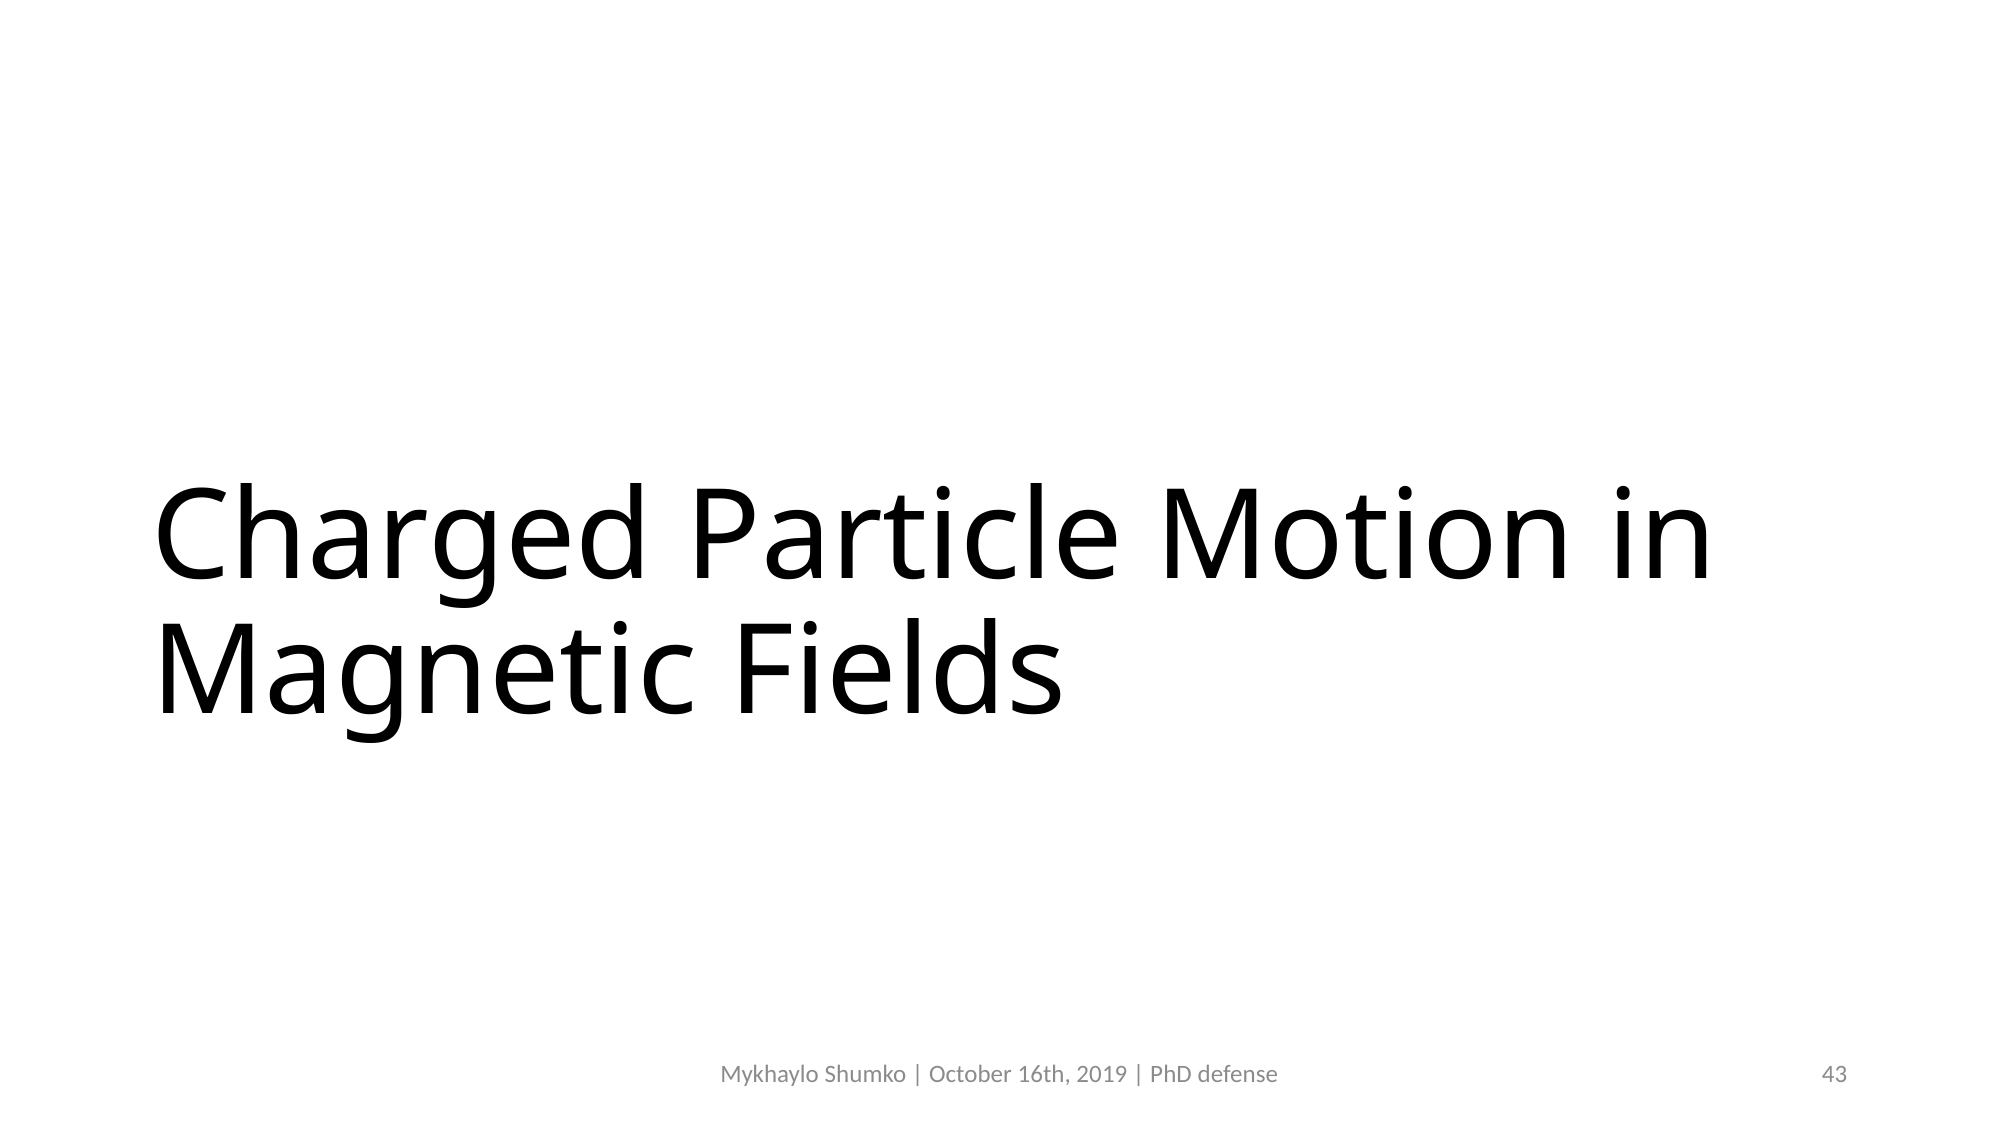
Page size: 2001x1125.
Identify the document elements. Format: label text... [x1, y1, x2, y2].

slide_number ‹#› [1412, 1042, 1863, 1103]
footer Mykhaylo Shumko | October 16th, 2019 | PhD defense [662, 1042, 1338, 1103]
title Charged Particle Motion in Magnetic Fields [136, 280, 1862, 749]
